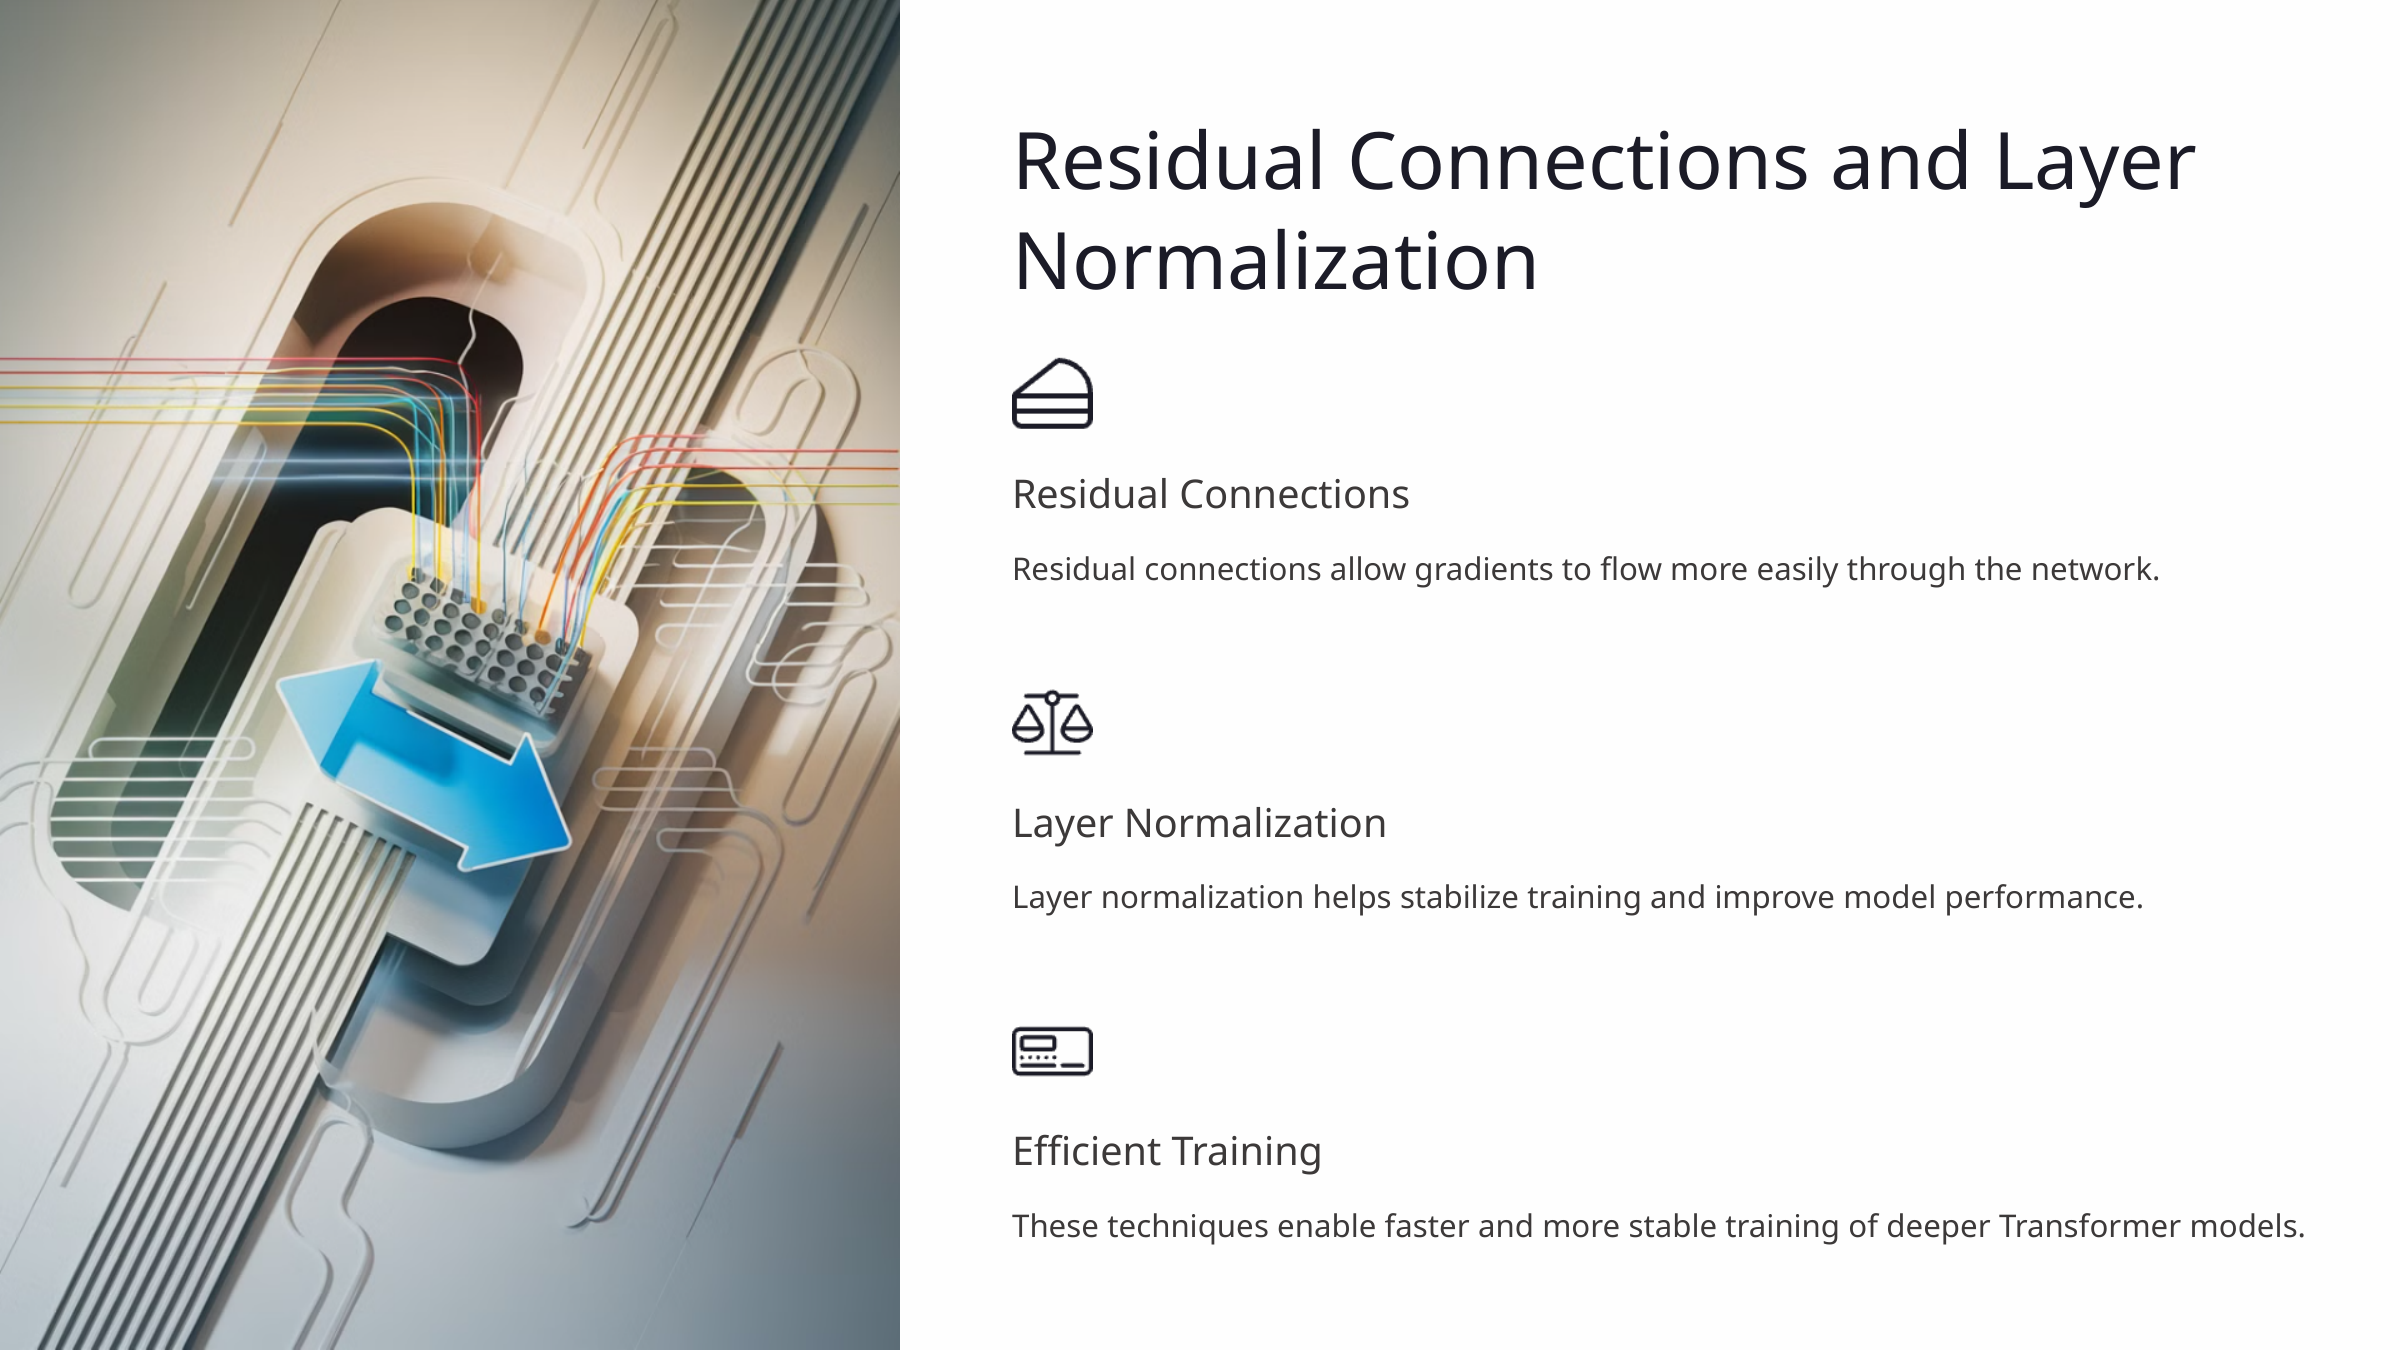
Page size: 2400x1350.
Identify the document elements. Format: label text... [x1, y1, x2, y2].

picture [1012, 682, 1093, 763]
text_box Layer normalization helps stabilize training and improve model performance. [1012, 864, 2288, 916]
text_box Residual Connections [1012, 466, 1413, 517]
picture [1012, 353, 1093, 435]
picture [0, 0, 900, 1350]
text_box Layer Normalization [1012, 794, 1413, 845]
text_box Efficient Training [1012, 1123, 1413, 1174]
text_box These techniques enable faster and more stable training of deeper Transformer models. [1012, 1192, 2288, 1245]
picture [1012, 1011, 1093, 1092]
text_box Residual connections allow gradients to flow more easily through the network. [1012, 535, 2288, 587]
text_box Residual Connections and Layer Normalization [1012, 105, 2288, 306]
